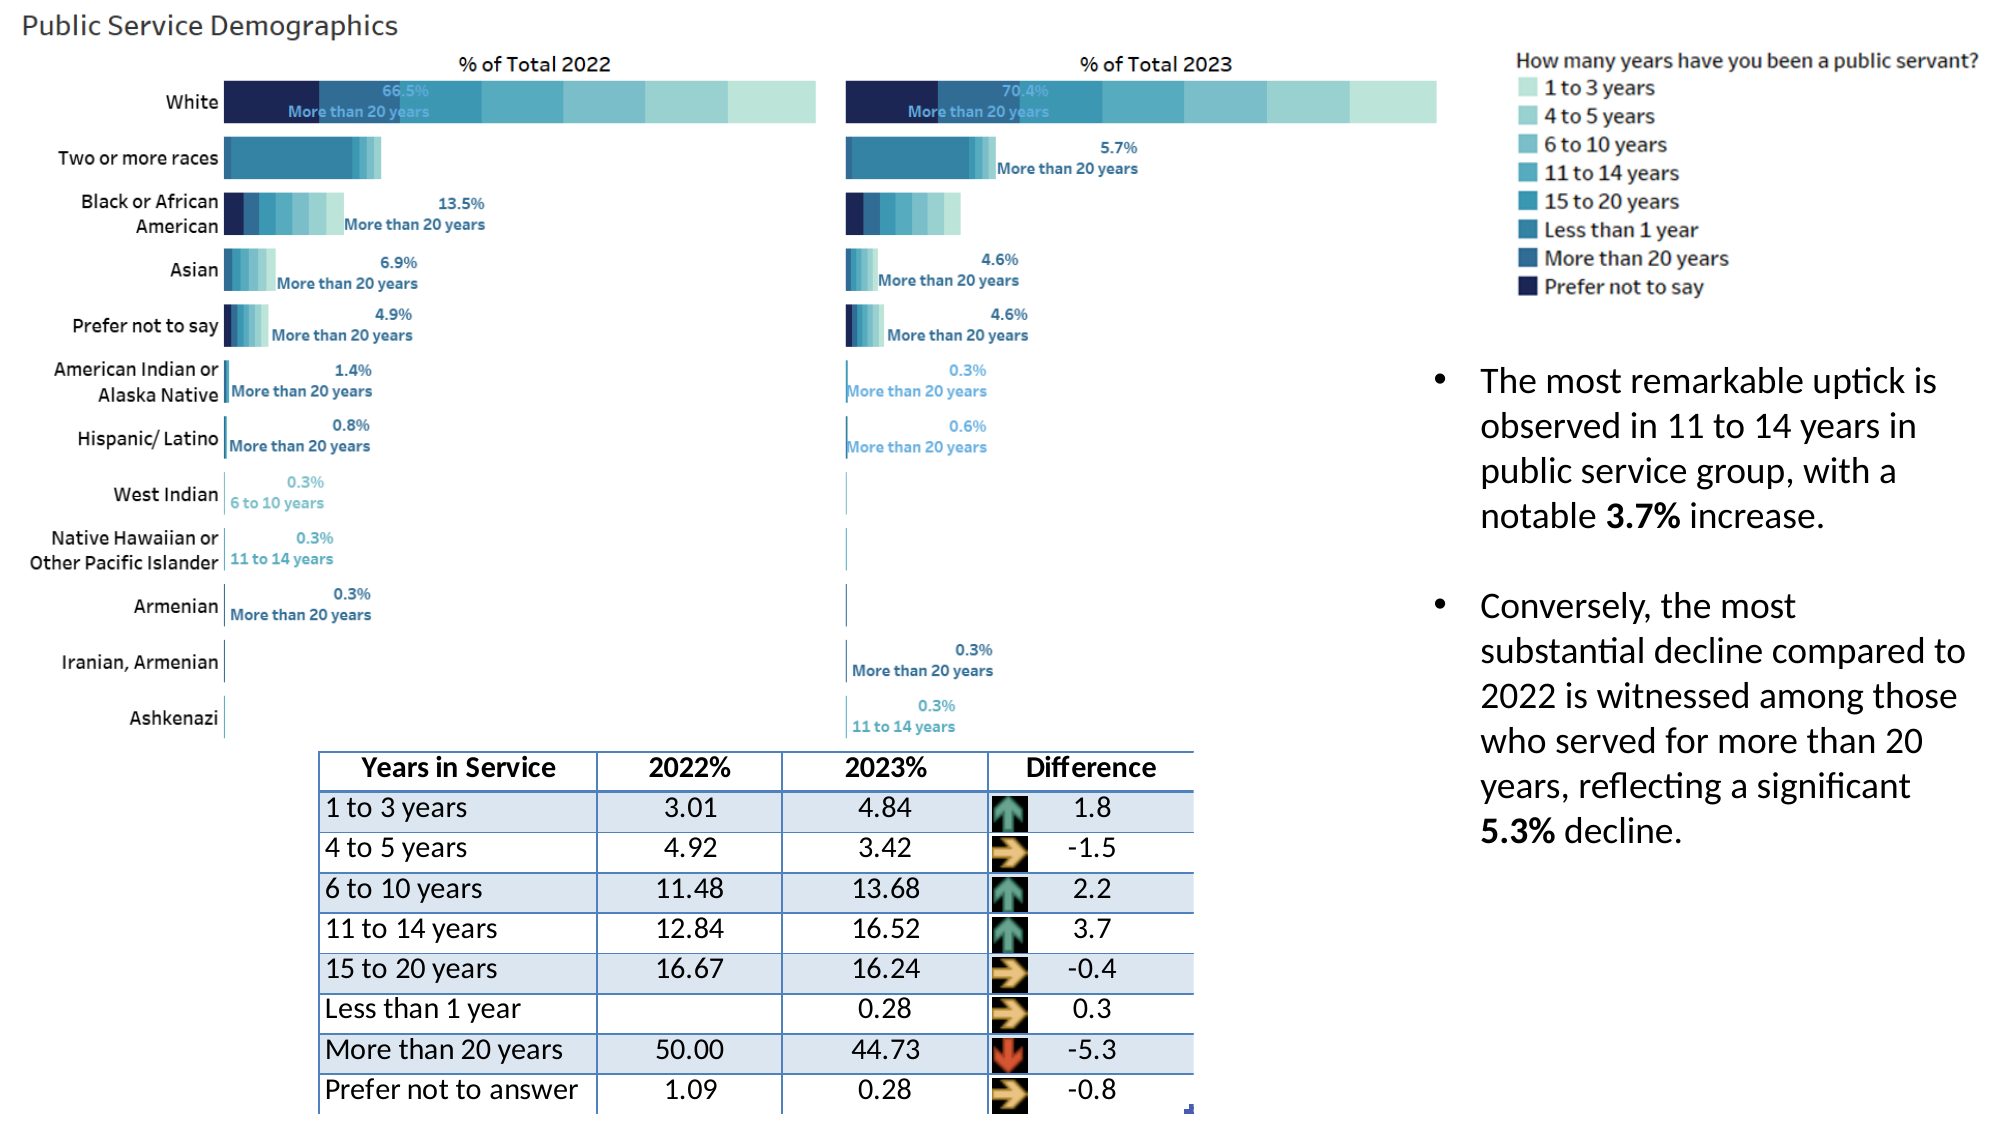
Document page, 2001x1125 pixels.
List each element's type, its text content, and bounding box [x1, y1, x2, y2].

picture [17, 0, 1461, 752]
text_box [317, 751, 1196, 1116]
text_box The most remarkable uptick is observed in 11 to 14 years in public service group, with a notable 3.7% increase. Conversely, the most substantial decline compared to 2022 is witnessed among those who served for more than 20 years, reflecting a significant 5.3% decline. [1418, 348, 1983, 859]
picture [1492, 23, 1983, 326]
